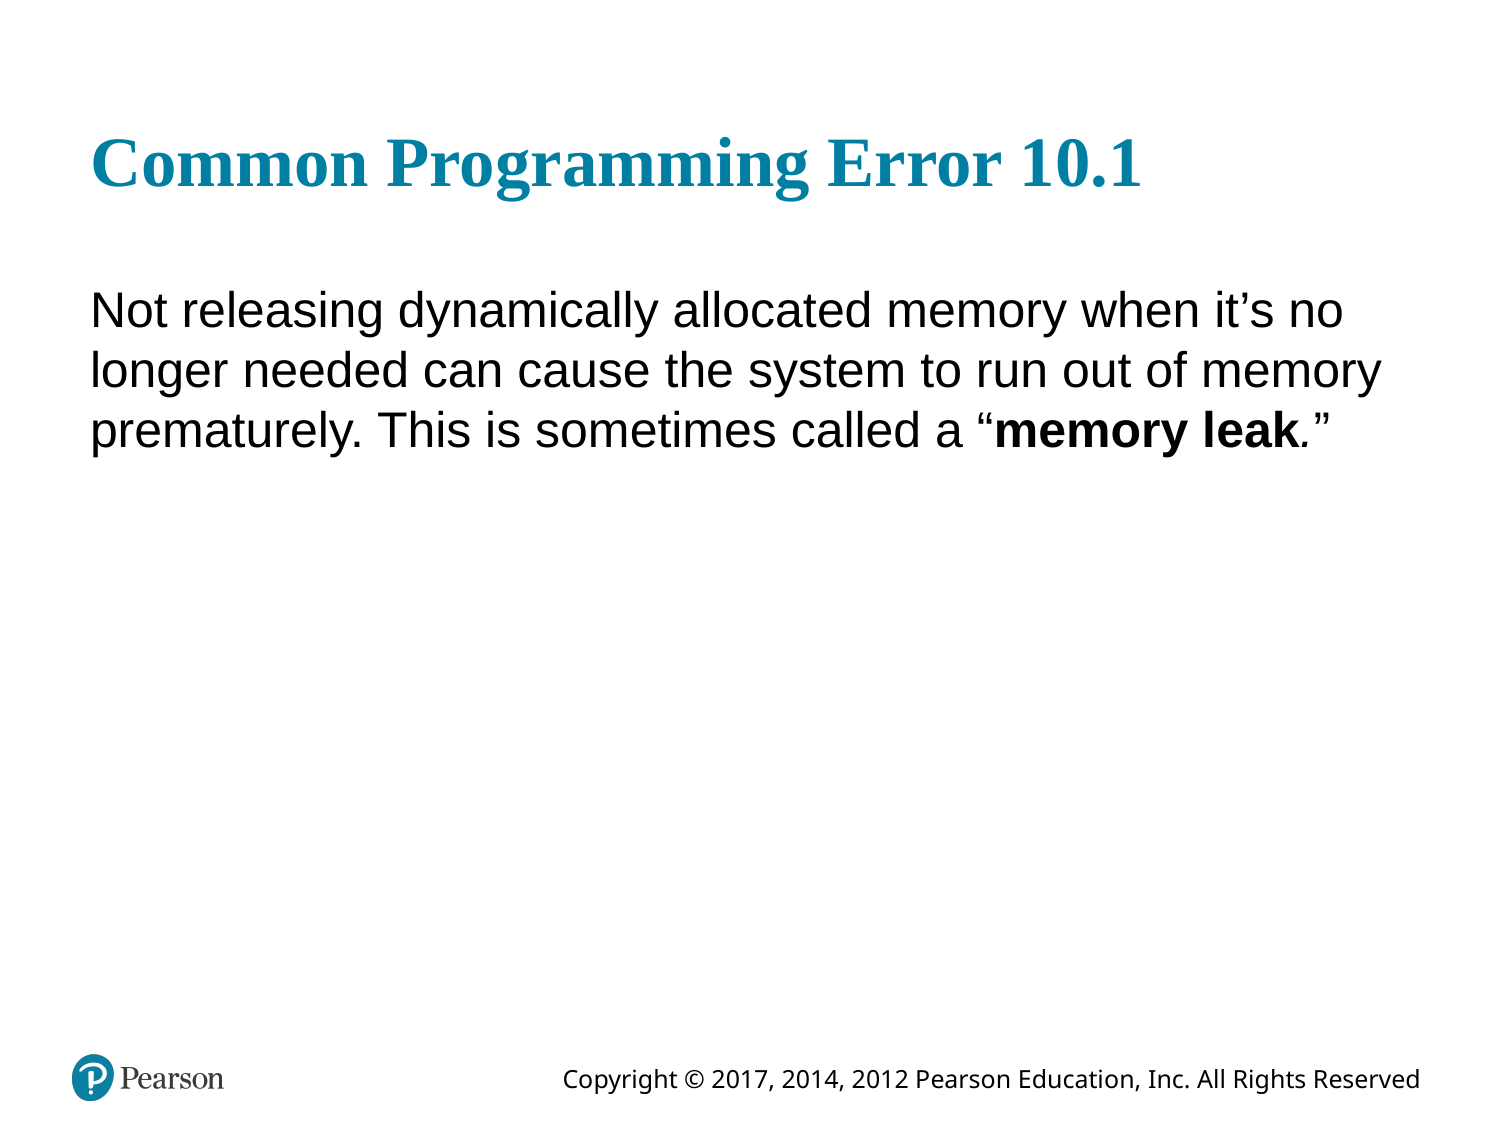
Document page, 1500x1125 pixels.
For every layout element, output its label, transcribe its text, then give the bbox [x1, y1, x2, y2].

title Common Programming Error 10.1 [75, 35, 1425, 216]
picture [72, 1054, 88, 1070]
picture [80, 1063, 106, 1088]
picture [72, 1087, 83, 1101]
picture [98, 1054, 224, 1101]
list Not releasing dynamically allocated memory when it’s no longer needed can cause the system to run out of memory prematurely. This is sometimes called a “memory leak.” [75, 262, 1425, 1005]
